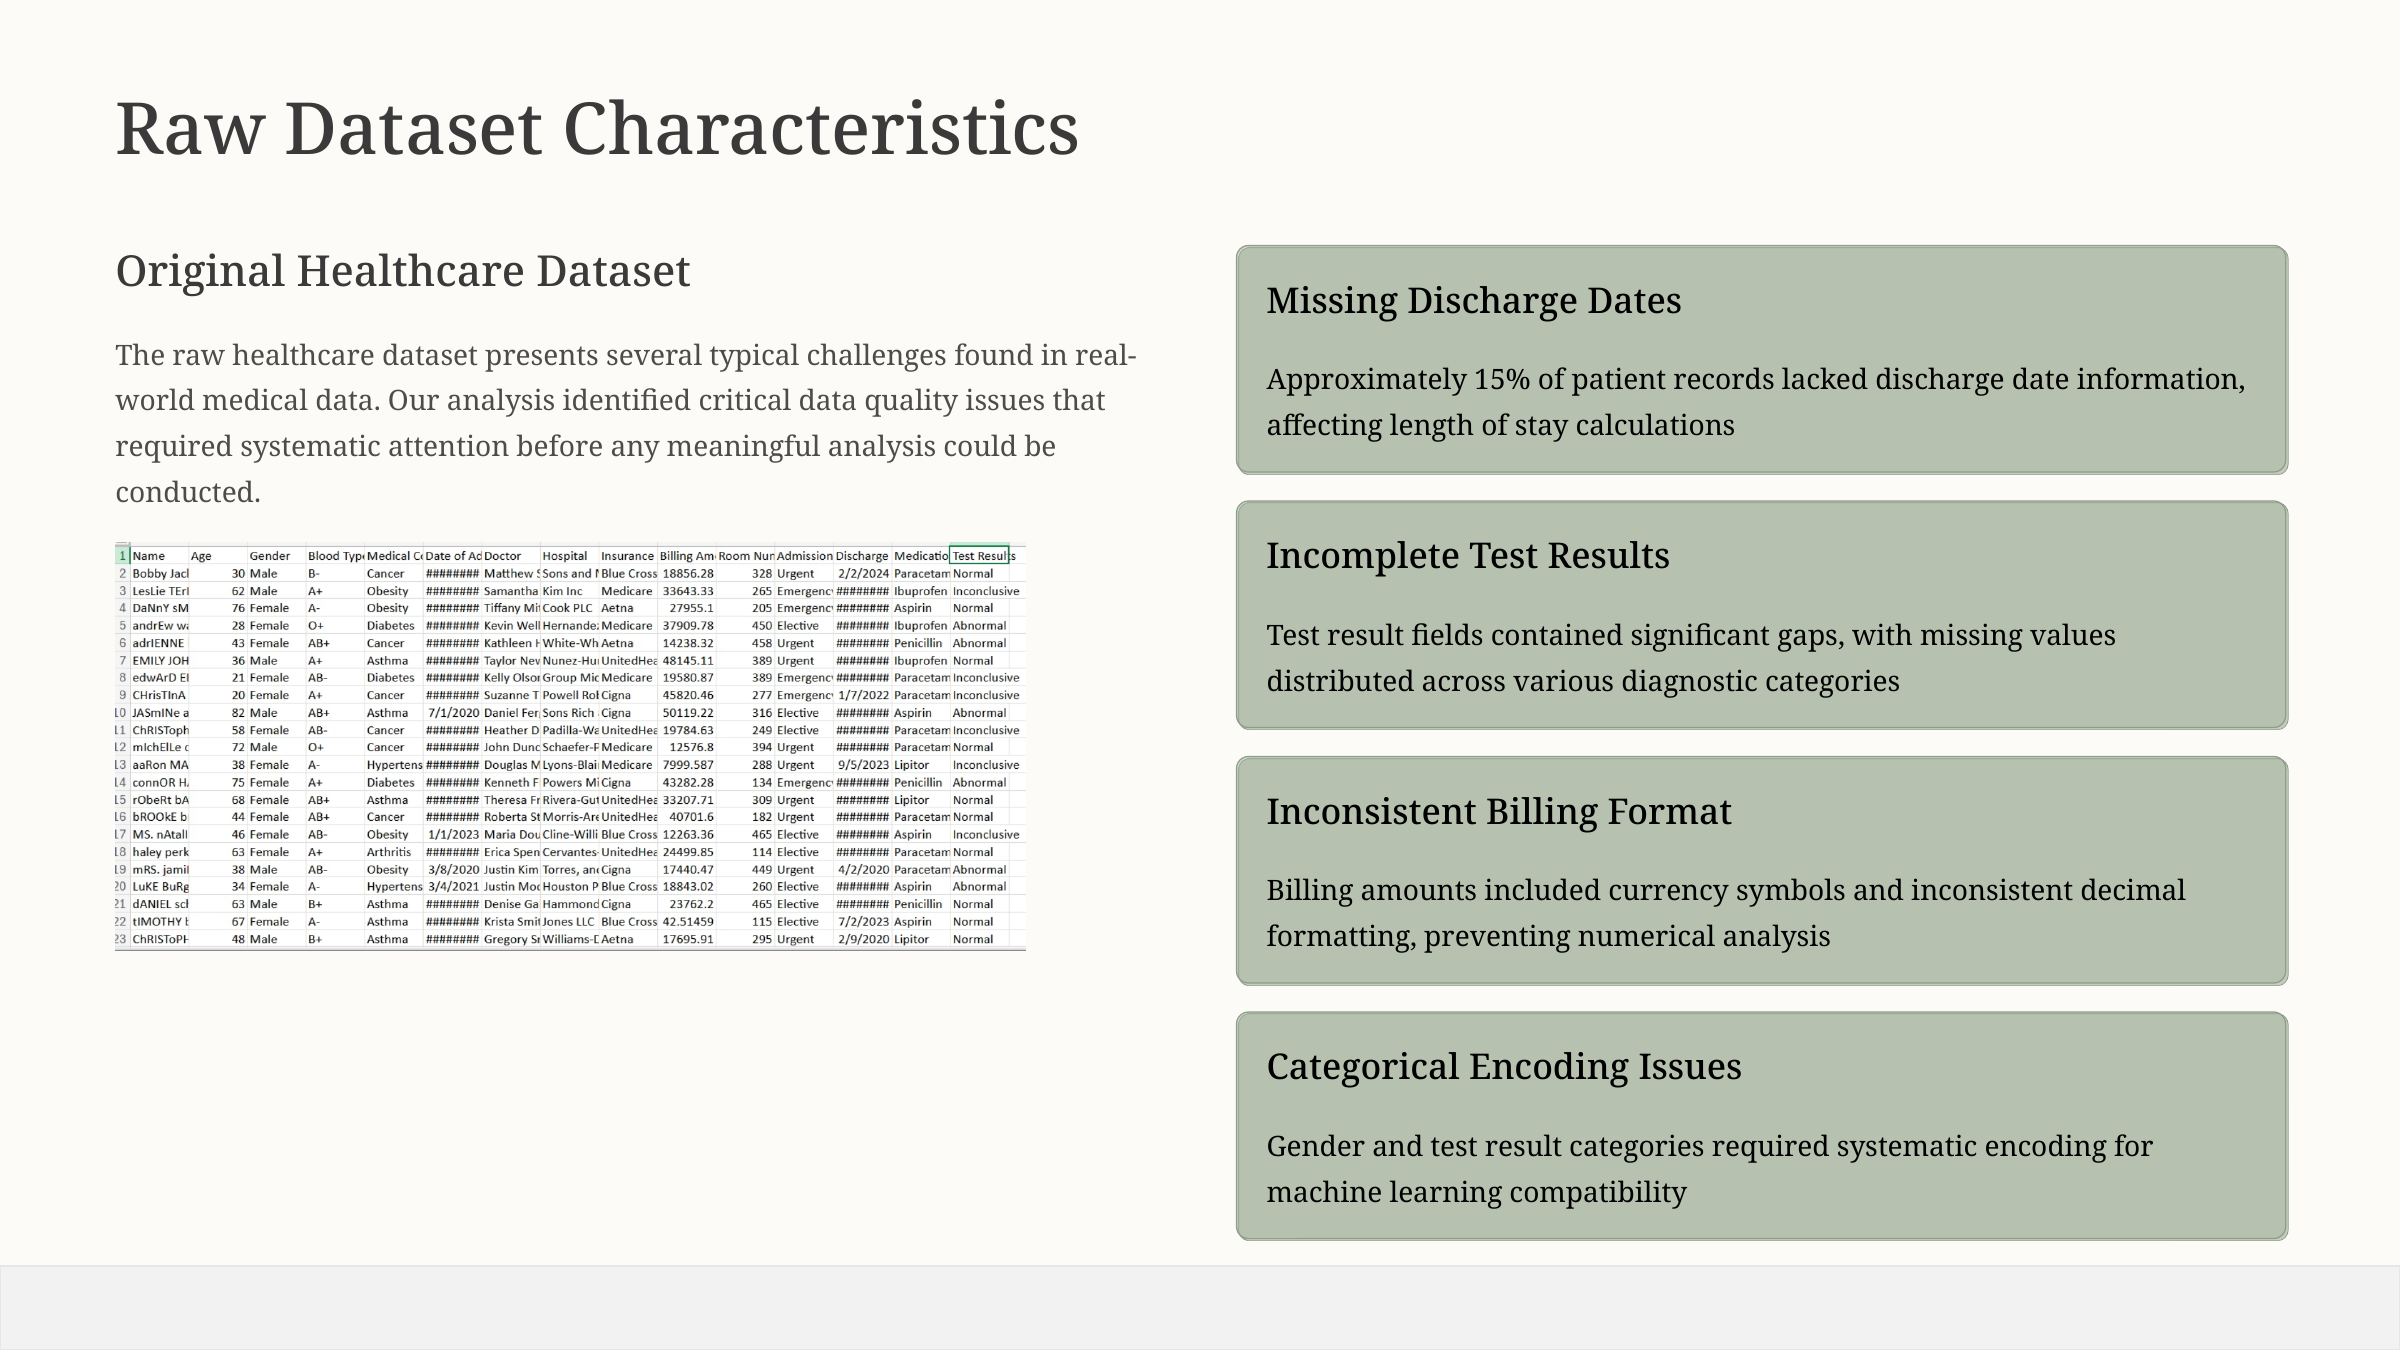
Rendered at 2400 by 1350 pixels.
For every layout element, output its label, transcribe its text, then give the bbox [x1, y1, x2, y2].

text_box [1236, 756, 2286, 984]
text_box Raw Dataset Characteristics [115, 79, 1089, 170]
text_box Test result fields contained significant gaps, with missing values distributed across various diagnostic categories [1266, 605, 2256, 698]
text_box Gender and test result categories required systematic encoding for machine learning compatibility [1266, 1116, 2256, 1209]
text_box Billing amounts included currency symbols and inconsistent decimal formatting, preventing numerical analysis [1266, 860, 2256, 954]
text_box [1236, 500, 2286, 728]
text_box [1236, 245, 2286, 473]
picture [115, 542, 1026, 951]
text_box Categorical Encoding Issues [1266, 1042, 1752, 1088]
text_box [1236, 1011, 2286, 1239]
text_box Original Healthcare Dataset [115, 241, 700, 296]
text_box Incomplete Test Results [1266, 531, 1679, 577]
text_box The raw healthcare dataset presents several typical challenges found in real-world medical data. Our analysis identified critical data quality issues that required systematic attention before any meaningful analysis could be conducted. [115, 324, 1165, 510]
text_box [0, 1265, 2400, 1350]
text_box Missing Discharge Dates [1266, 275, 1691, 321]
text_box Inconsistent Billing Format [1266, 786, 1742, 832]
text_box Approximately 15% of patient records lacked discharge date information, affecting length of stay calculations [1266, 349, 2256, 442]
